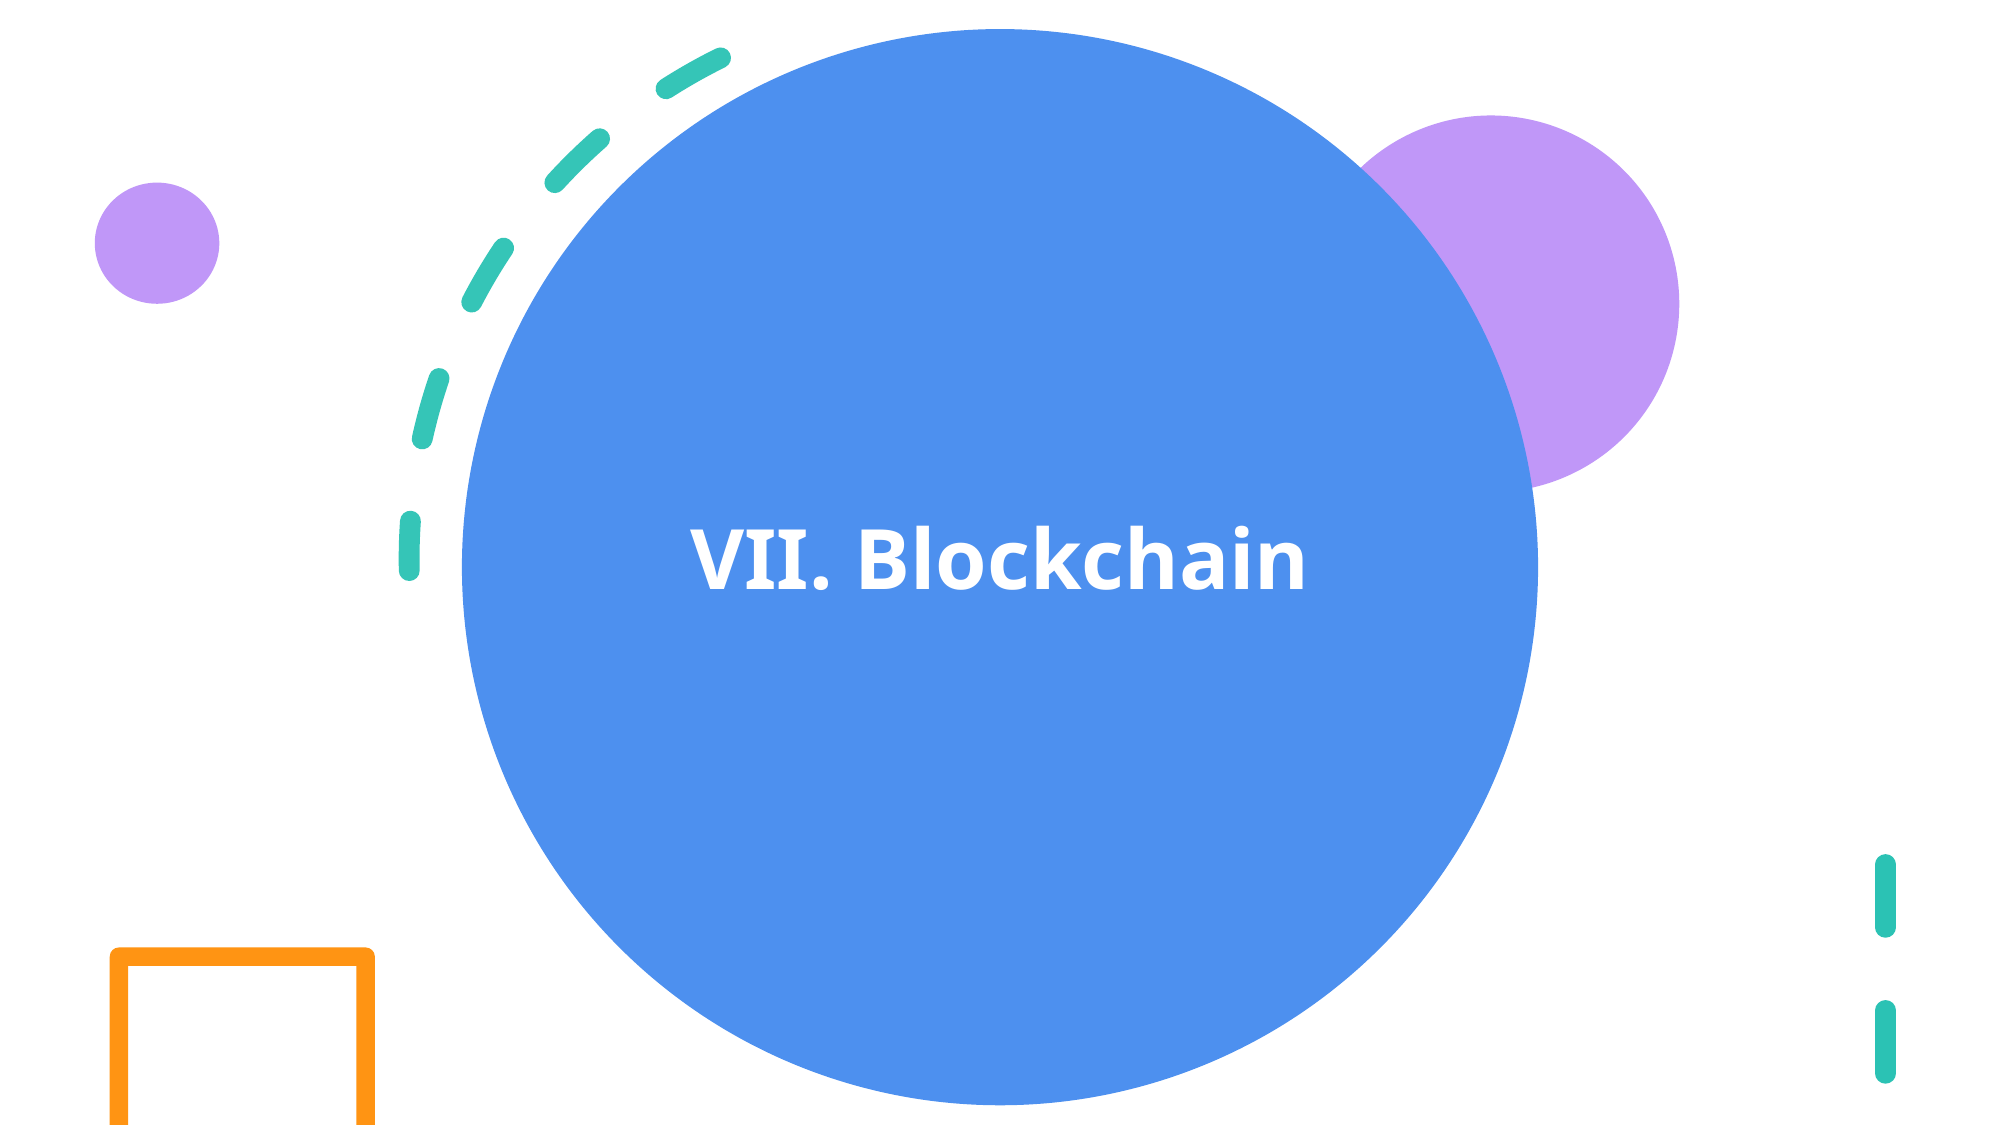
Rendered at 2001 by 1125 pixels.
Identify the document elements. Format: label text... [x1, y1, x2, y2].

title VII. Blockchain [532, 311, 1468, 814]
